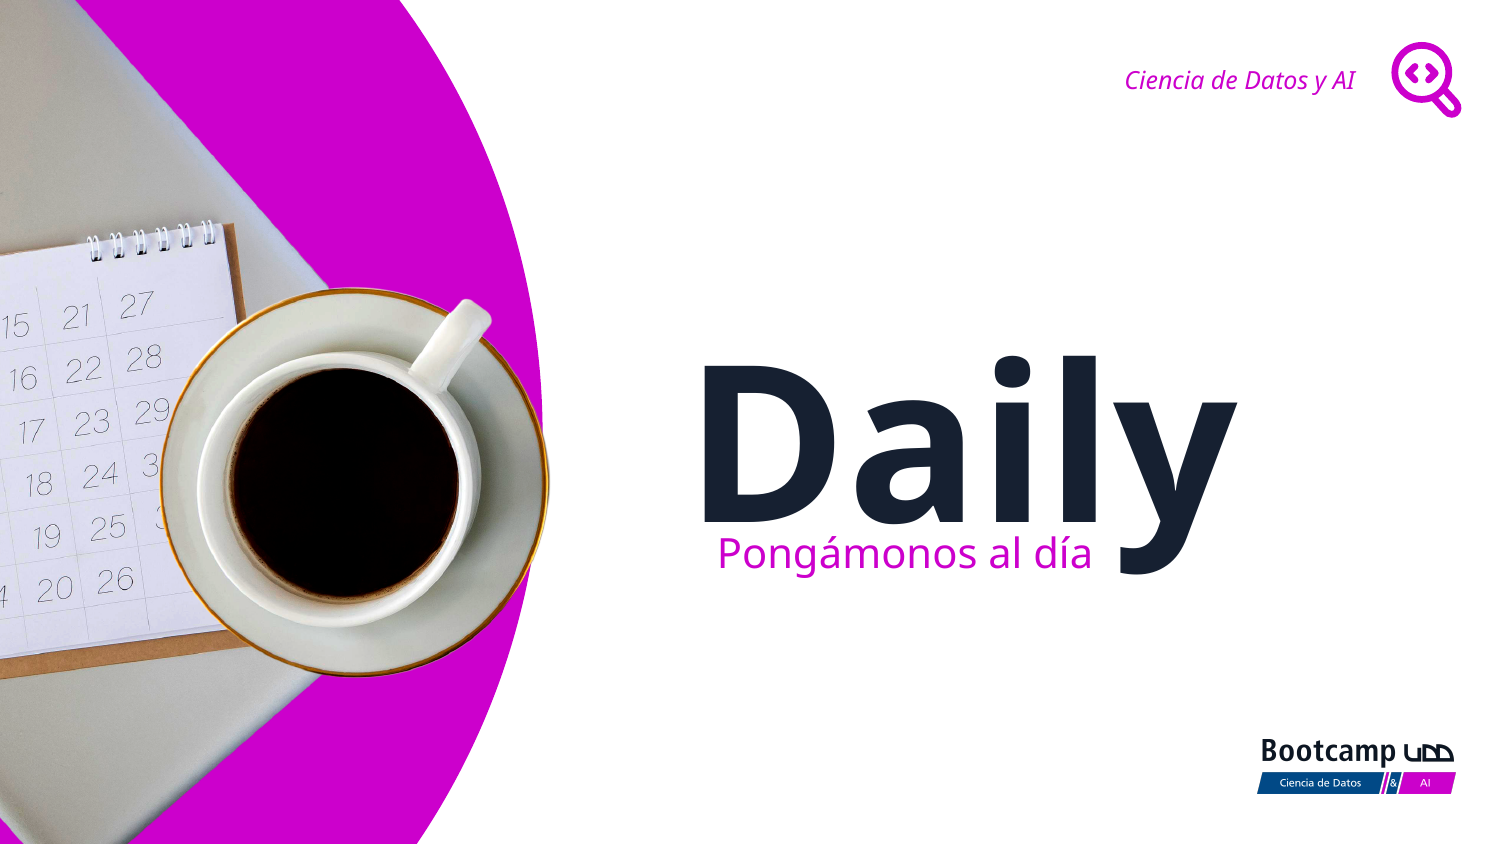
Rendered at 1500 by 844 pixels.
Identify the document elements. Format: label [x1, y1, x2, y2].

picture [1257, 739, 1456, 794]
picture [0, 0, 565, 844]
